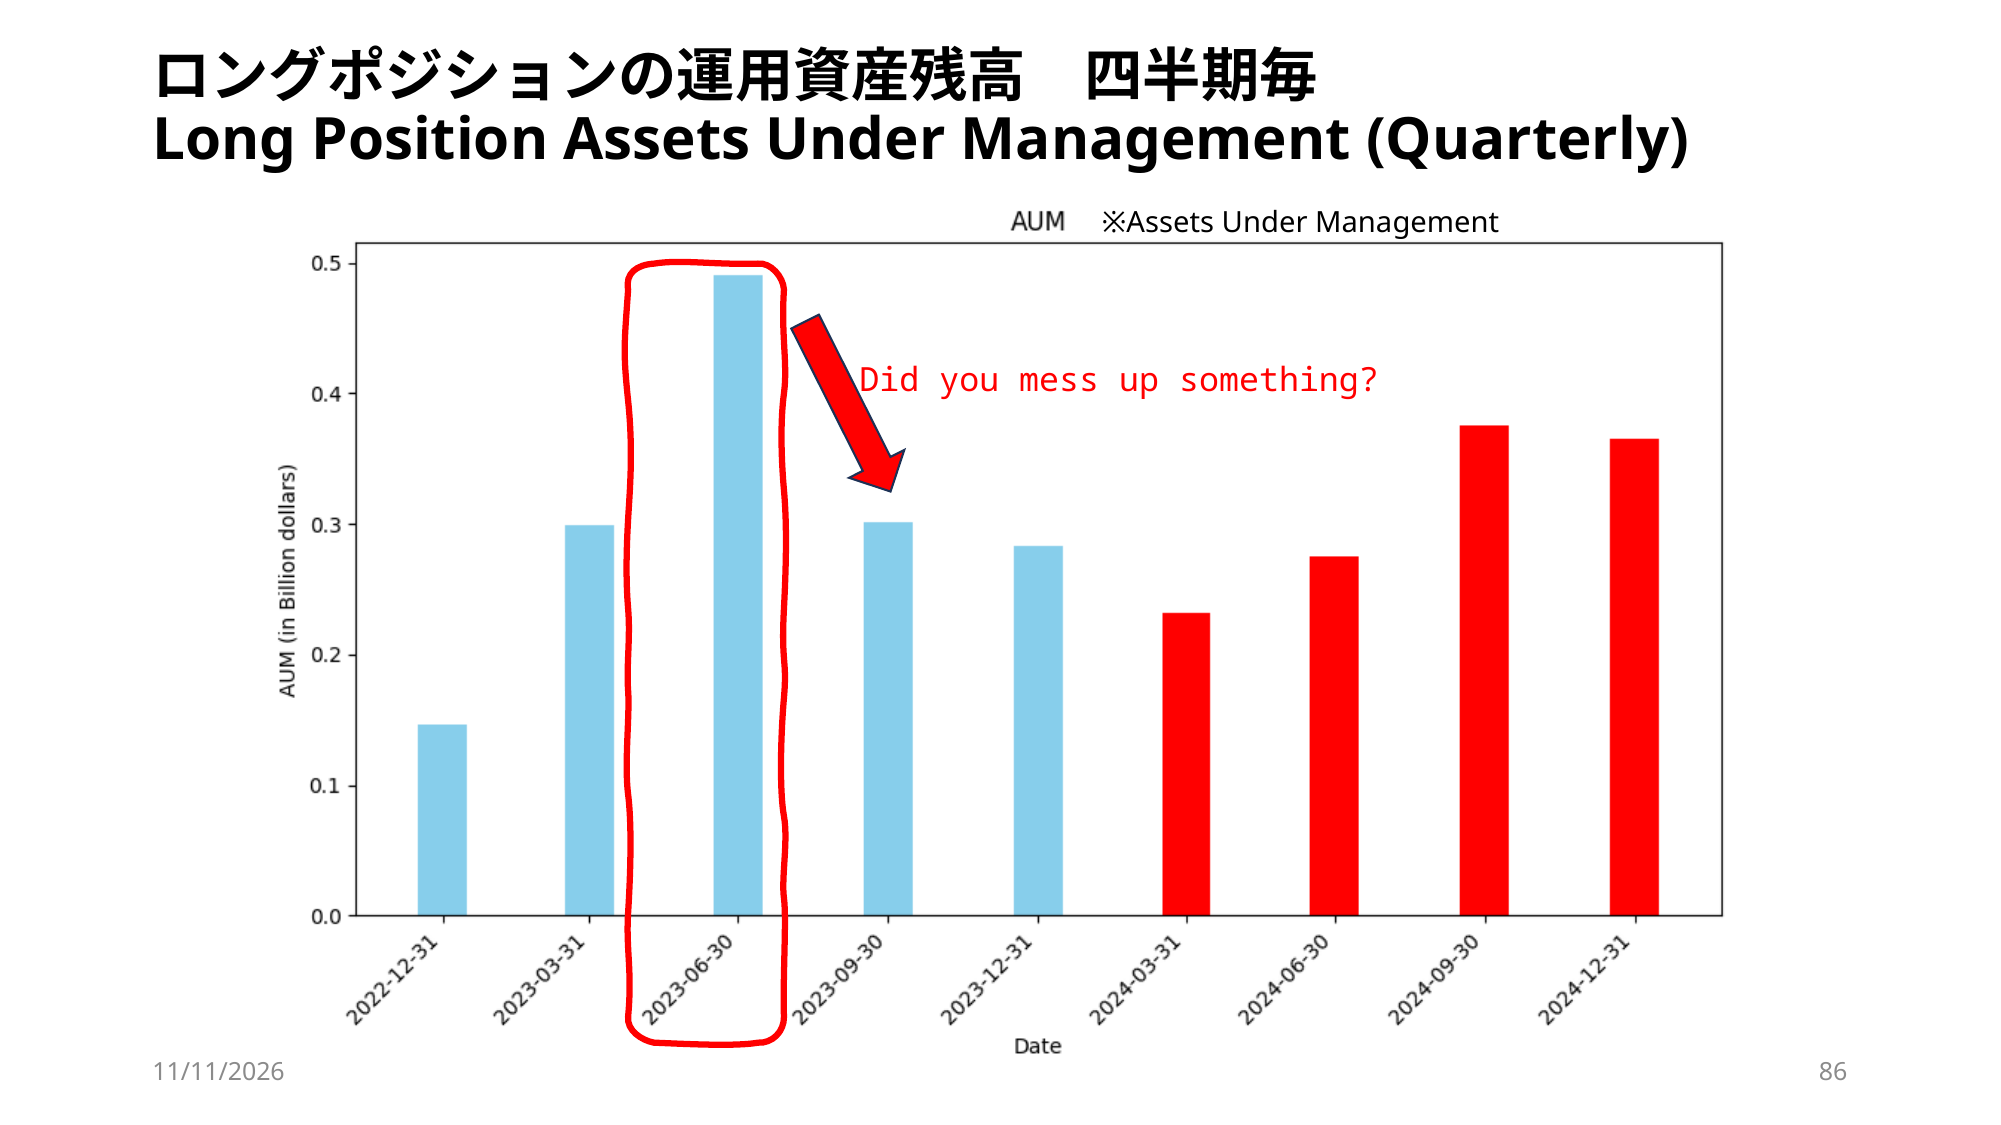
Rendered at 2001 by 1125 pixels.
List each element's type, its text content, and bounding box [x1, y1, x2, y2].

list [265, 195, 1735, 1073]
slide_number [137, 1042, 588, 1103]
slide_number 86 [1412, 1042, 1863, 1103]
title ロングポジションの運用資産残高 四半期毎 Long Position Assets Under Management (Quarterly) [137, 22, 1863, 196]
